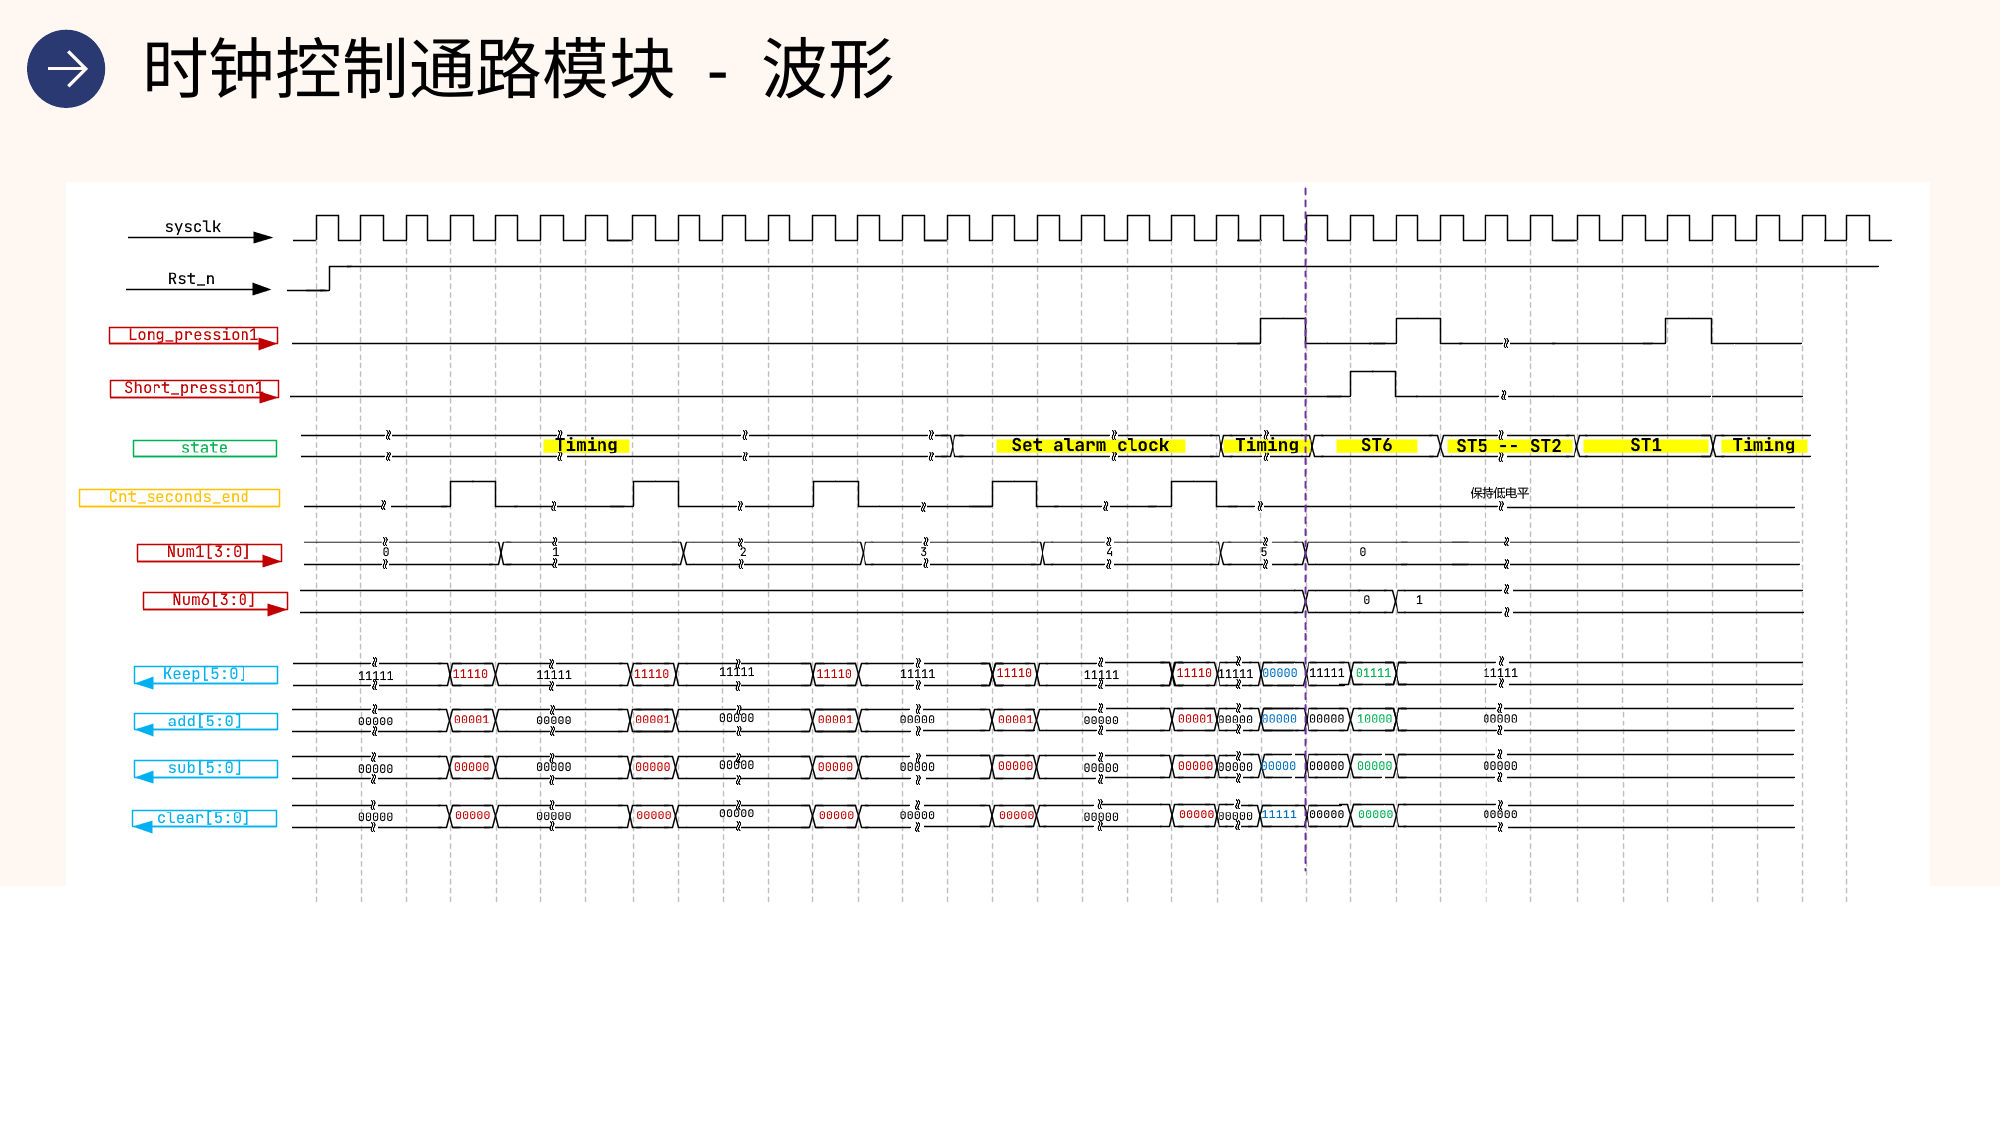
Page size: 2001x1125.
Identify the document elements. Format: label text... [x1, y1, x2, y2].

text_box [68, 51, 86, 87]
text_box [0, 0, 2000, 887]
text_box [26, 28, 107, 109]
text_box 时钟控制通路模块 - 波形 [142, 27, 1105, 108]
picture [66, 182, 1930, 903]
